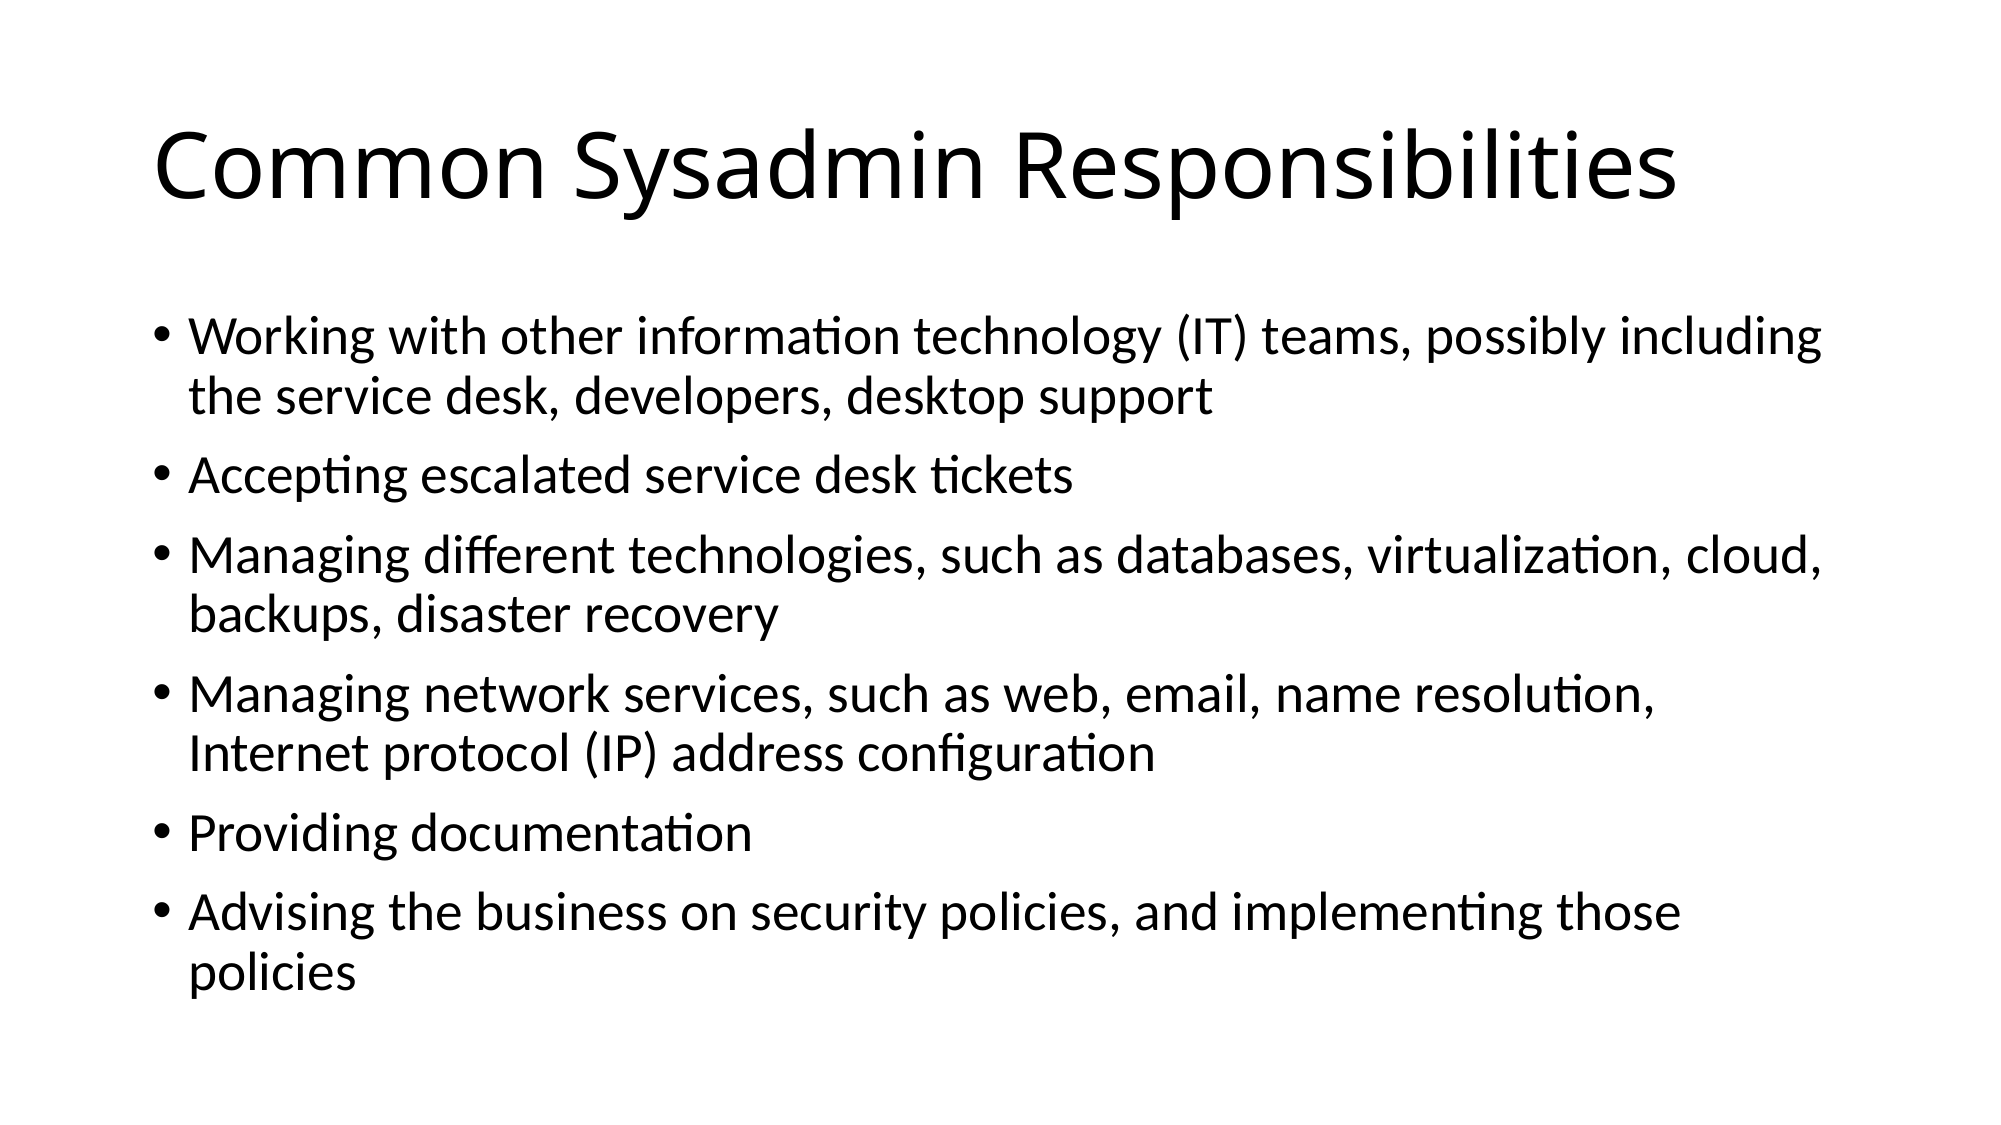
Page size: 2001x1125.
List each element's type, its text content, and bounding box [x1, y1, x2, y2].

list Working with other information technology (IT) teams, possibly including the service desk, developers, desktop support Accepting escalated service desk tickets Managing different technologies, such as databases, virtualization, cloud, backups, disaster recovery Managing network services, such as web, email, name resolution, Internet protocol (IP) address configuration Providing documentation Advising the business on security policies, and implementing those policies [137, 299, 1863, 1014]
title Common Sysadmin Responsibilities [137, 59, 1863, 278]
